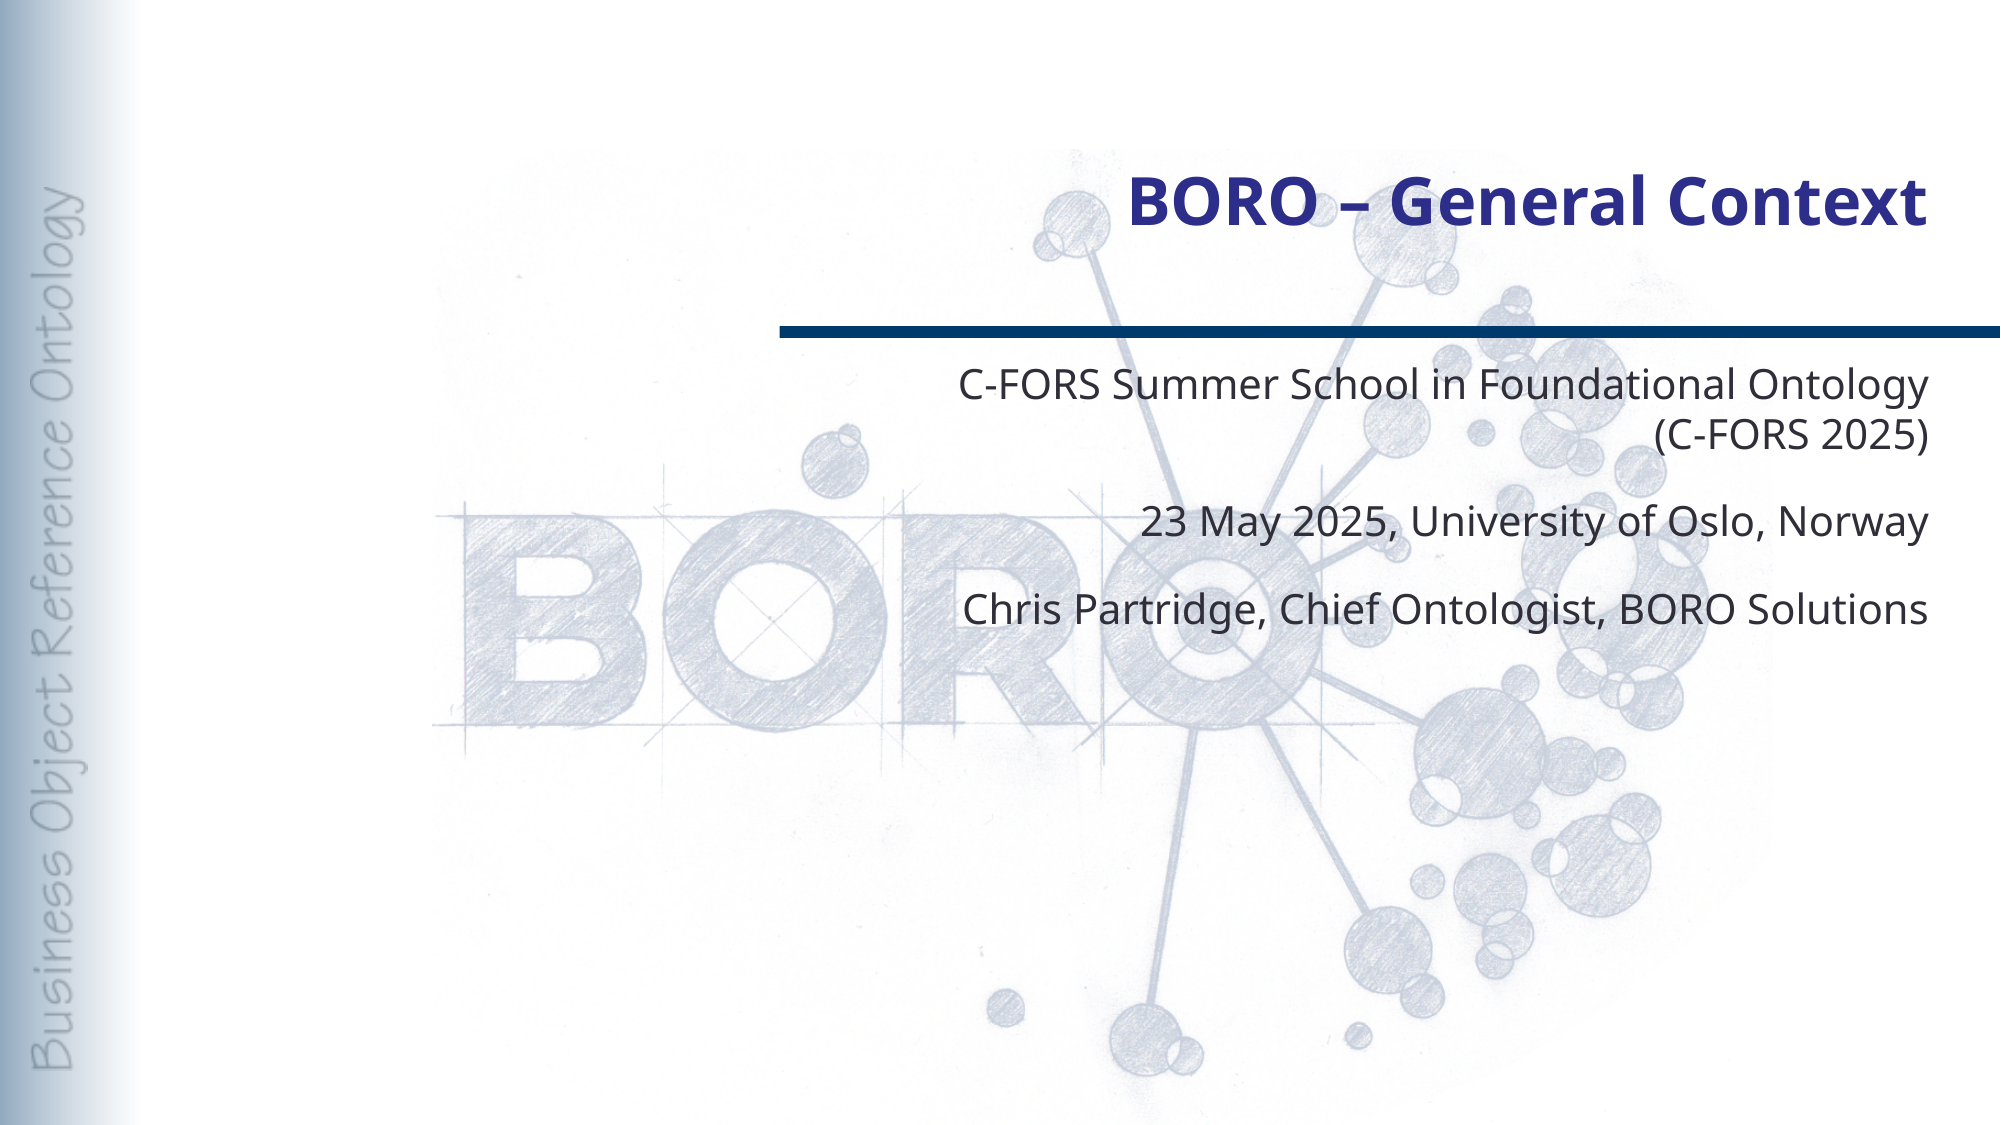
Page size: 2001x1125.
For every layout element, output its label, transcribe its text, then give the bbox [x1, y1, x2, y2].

subtitle C-FORS Summer School in Foundational Ontology (C-FORS 2025) 23 May 2025, University of Oslo, Norway Chris Partridge, Chief Ontologist, BORO Solutions [780, 350, 1945, 638]
title BORO – General Context [338, 78, 1945, 320]
